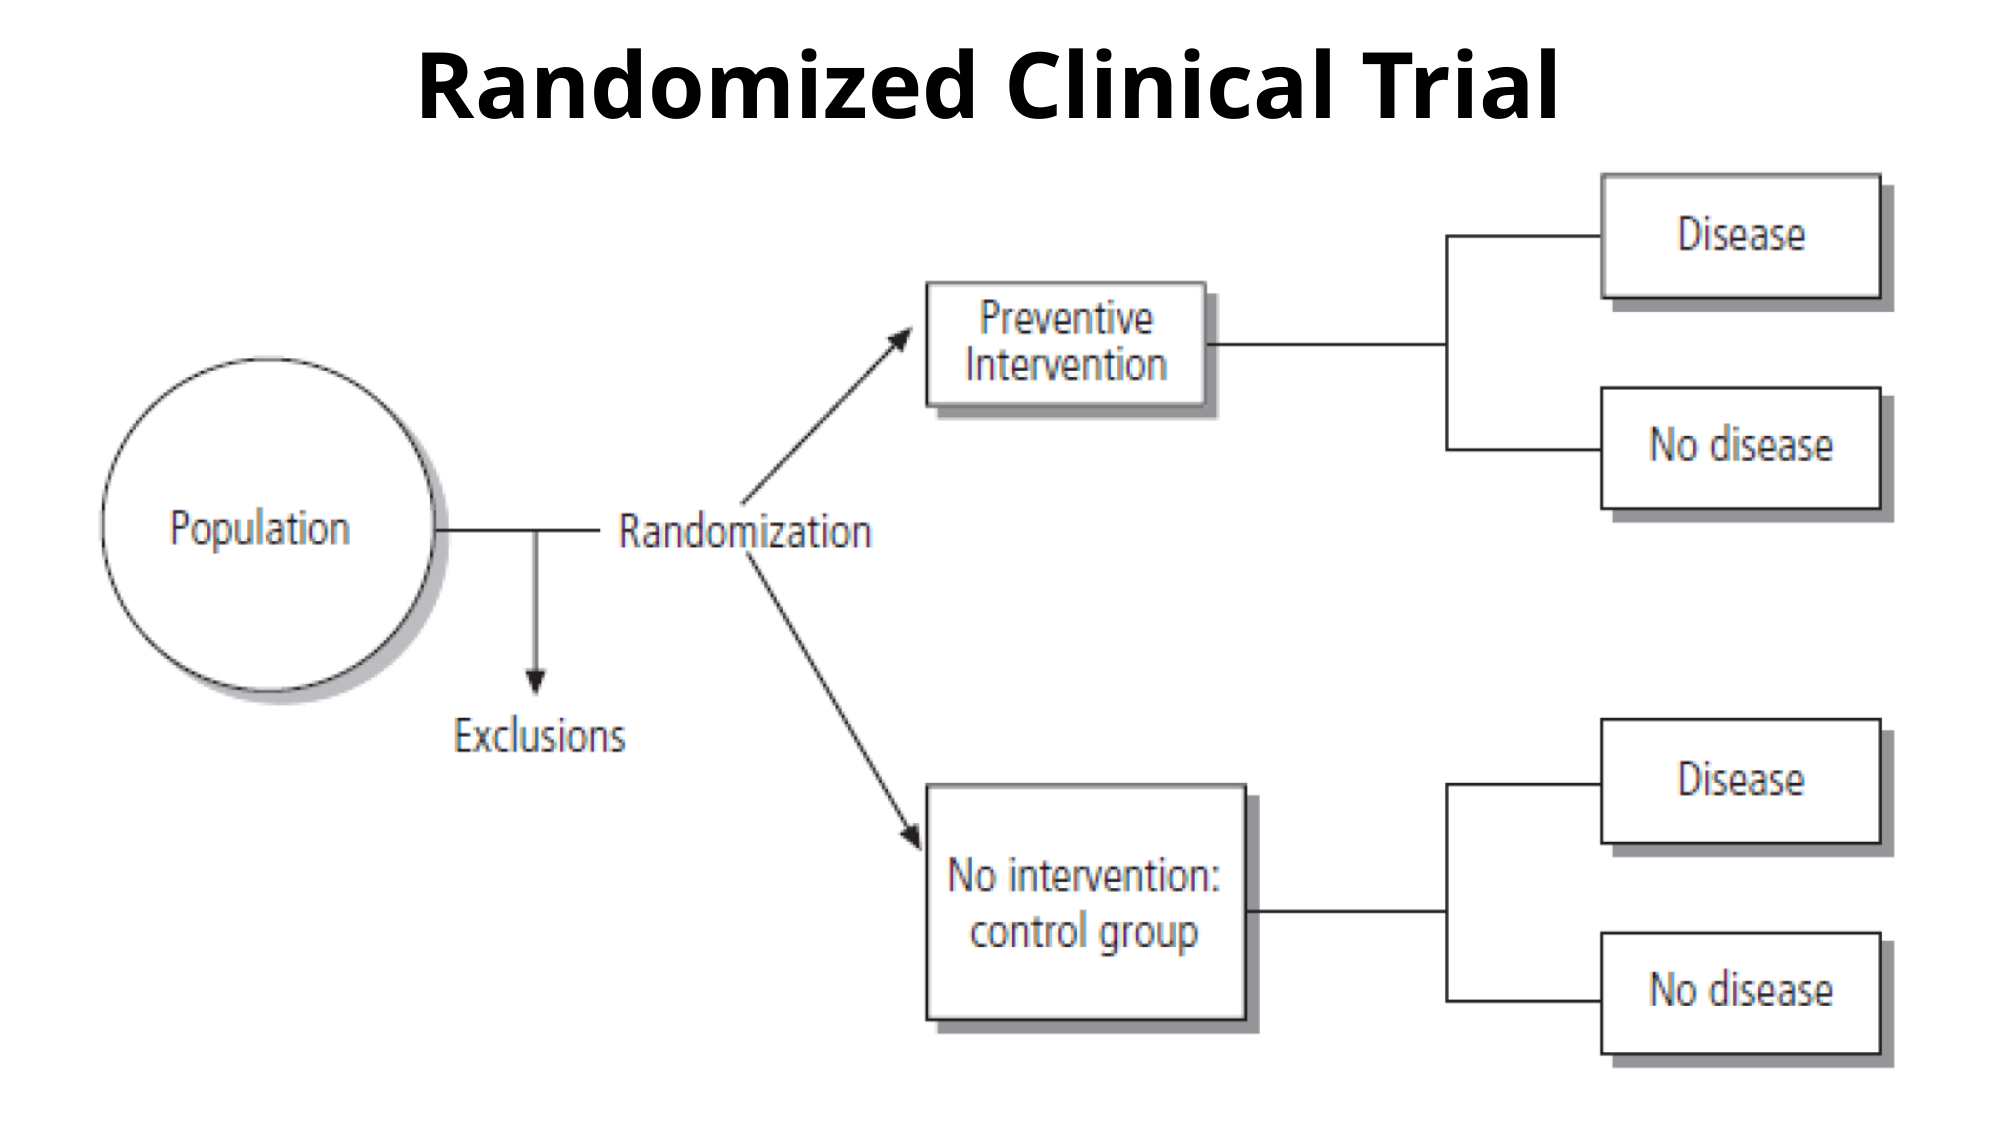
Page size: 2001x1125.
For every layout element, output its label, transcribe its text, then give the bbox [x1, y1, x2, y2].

title Randomized Clinical Trial [126, 9, 1852, 158]
picture [27, 158, 1991, 1125]
